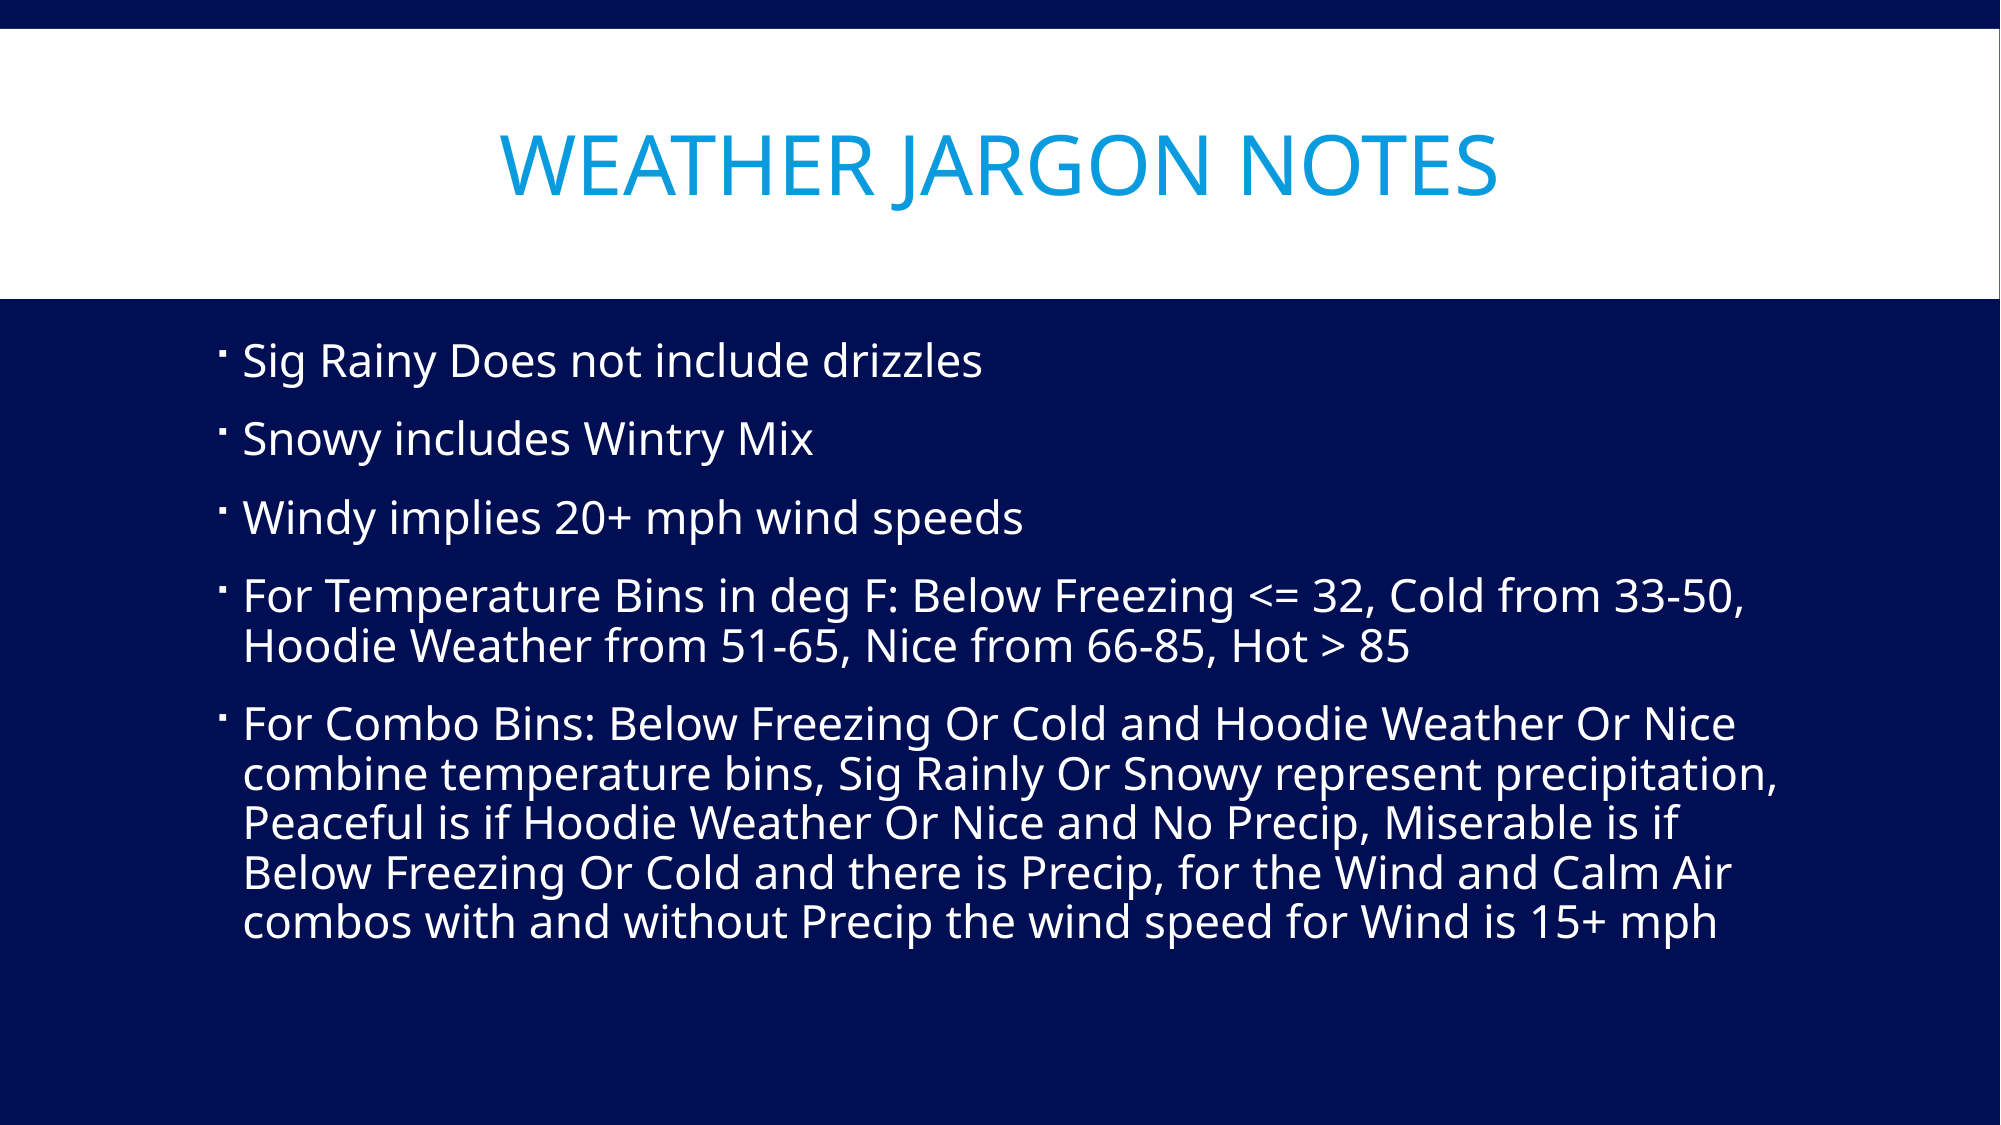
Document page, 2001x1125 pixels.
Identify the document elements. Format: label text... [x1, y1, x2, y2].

list Sig Rainy Does not include drizzles Snowy includes Wintry Mix Windy implies 20+ mph wind speeds For Temperature Bins in deg F: Below Freezing <= 32, Cold from 33-50, Hoodie Weather from 51-65, Nice from 66-85, Hot > 85 For Combo Bins: Below Freezing Or Cold and Hoodie Weather Or Nice combine temperature bins, Sig Rainly Or Snowy represent precipitation, Peaceful is if Hoodie Weather Or Nice and No Precip, Miserable is if Below Freezing Or Cold and there is Precip, for the Wind and Calm Air combos with and without Precip the wind speed for Wind is 15+ mph [197, 329, 1803, 1020]
title Weather Jargon Notes [197, 46, 1803, 295]
